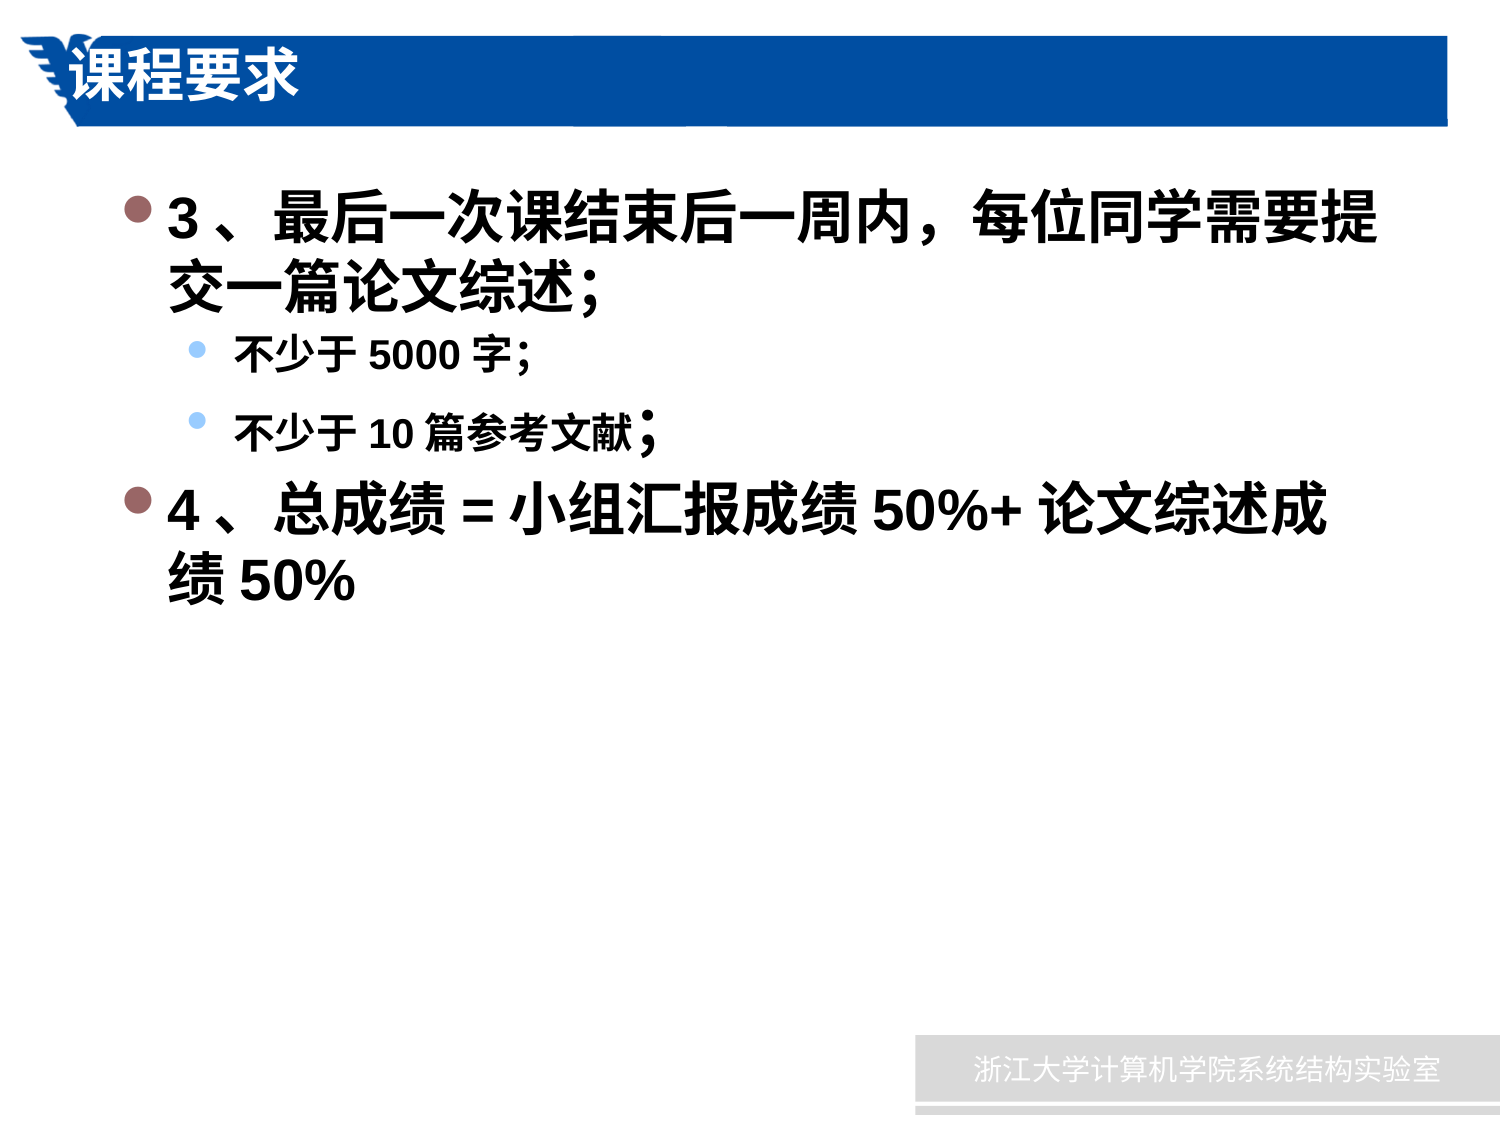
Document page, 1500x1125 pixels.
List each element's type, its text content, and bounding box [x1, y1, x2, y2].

list 3、最后一次课结束后一周内，每位同学需要提交一篇论文综述； 不少于5000字； 不少于10篇参考文献； 4、总成绩=小组汇报成绩50%+论文综述成绩50% [105, 172, 1395, 876]
picture [5, 19, 148, 127]
title 课程要求 [53, 30, 1341, 197]
